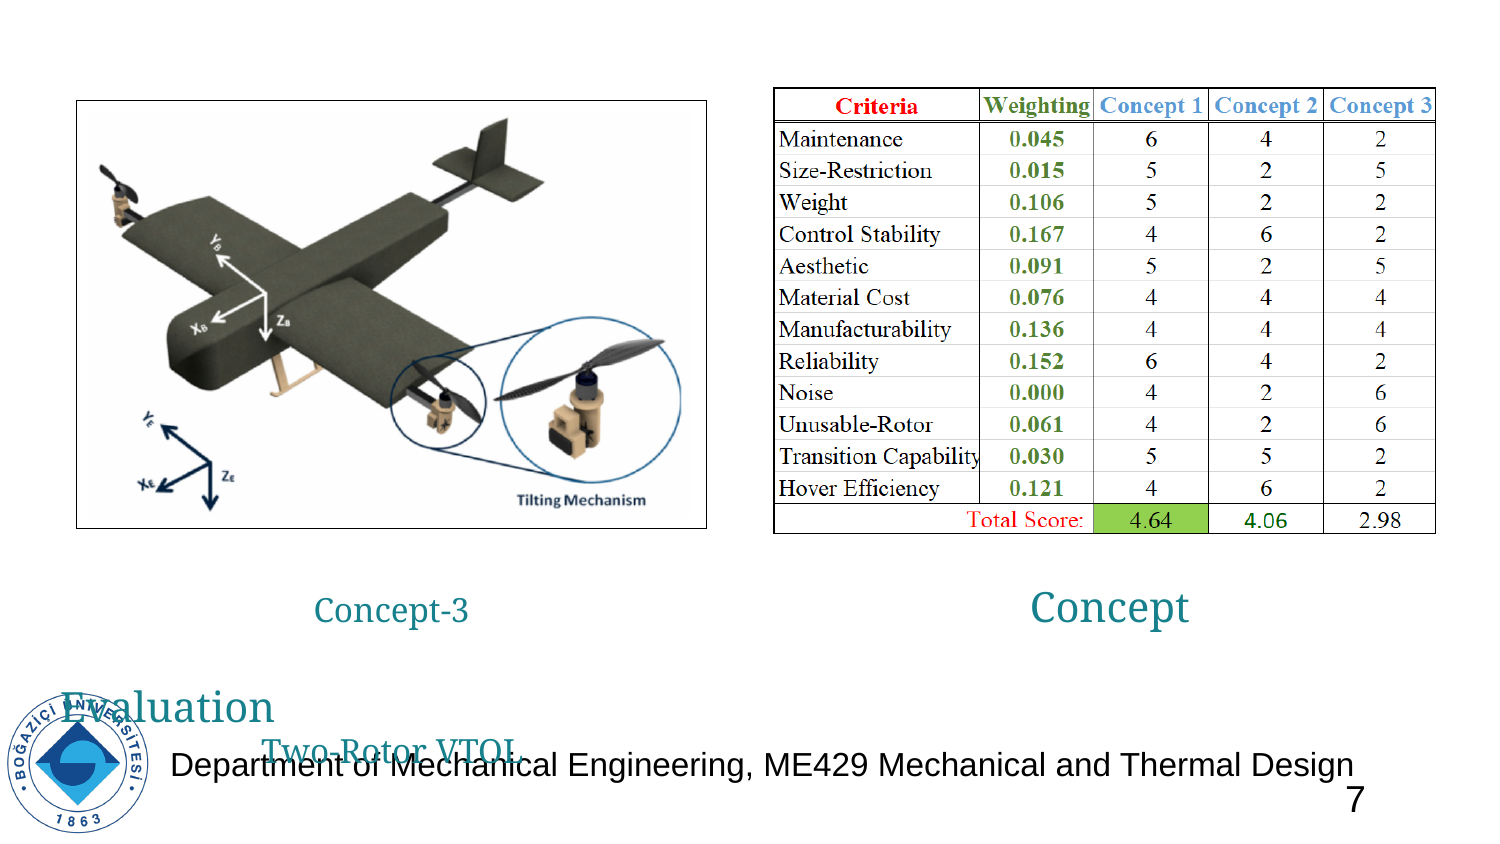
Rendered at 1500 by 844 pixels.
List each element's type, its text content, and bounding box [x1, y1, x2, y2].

picture [5, 693, 150, 834]
picture [773, 87, 1437, 535]
list Concept-3 Concept Evaluation Two-Rotor VTOL [59, 530, 1371, 685]
picture [76, 99, 707, 529]
